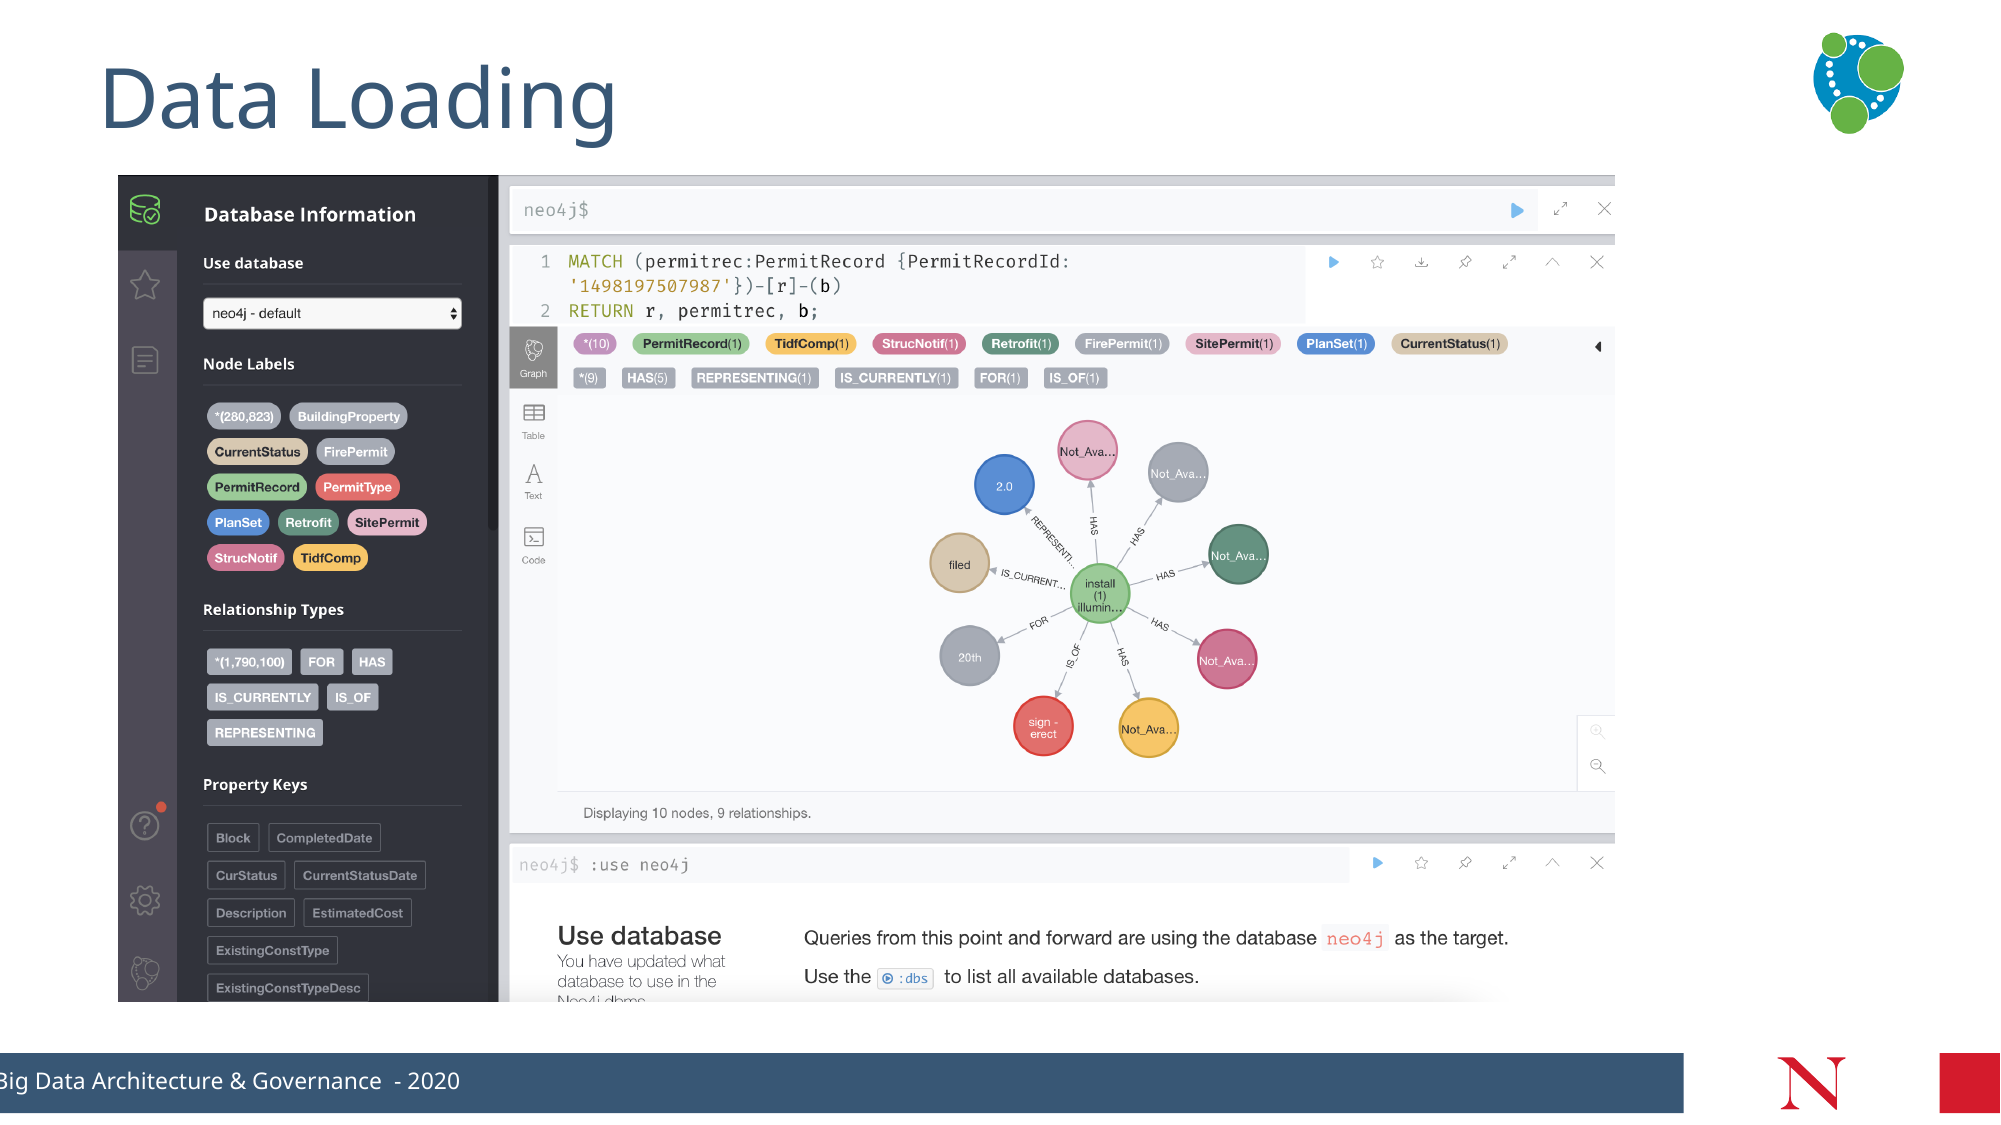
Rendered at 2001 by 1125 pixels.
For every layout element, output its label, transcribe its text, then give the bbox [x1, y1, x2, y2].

title Data Loading [83, 48, 1788, 154]
picture [1788, 12, 1930, 154]
picture [1766, 1038, 1857, 1125]
picture [118, 175, 1615, 1002]
